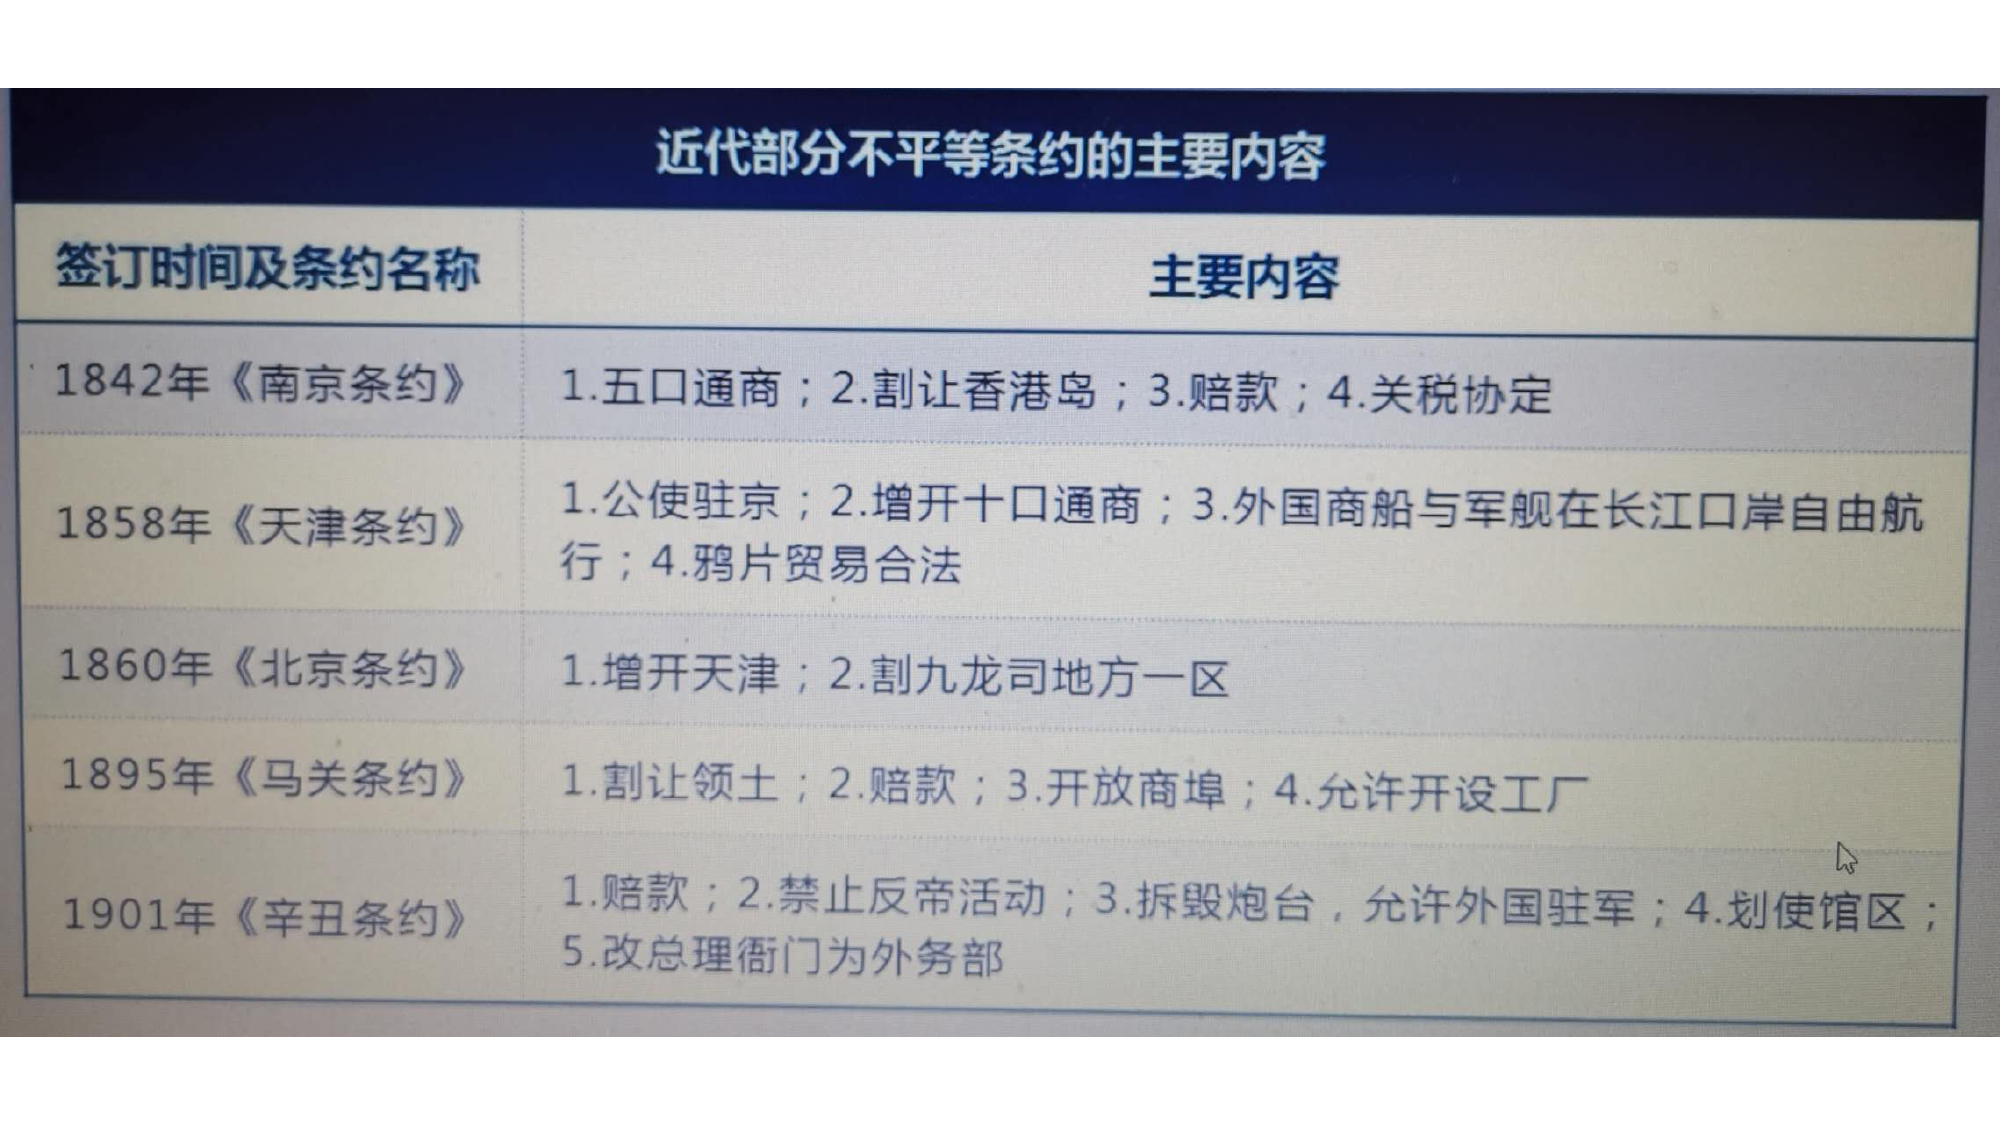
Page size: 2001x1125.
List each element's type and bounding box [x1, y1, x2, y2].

picture [0, 88, 2000, 1037]
